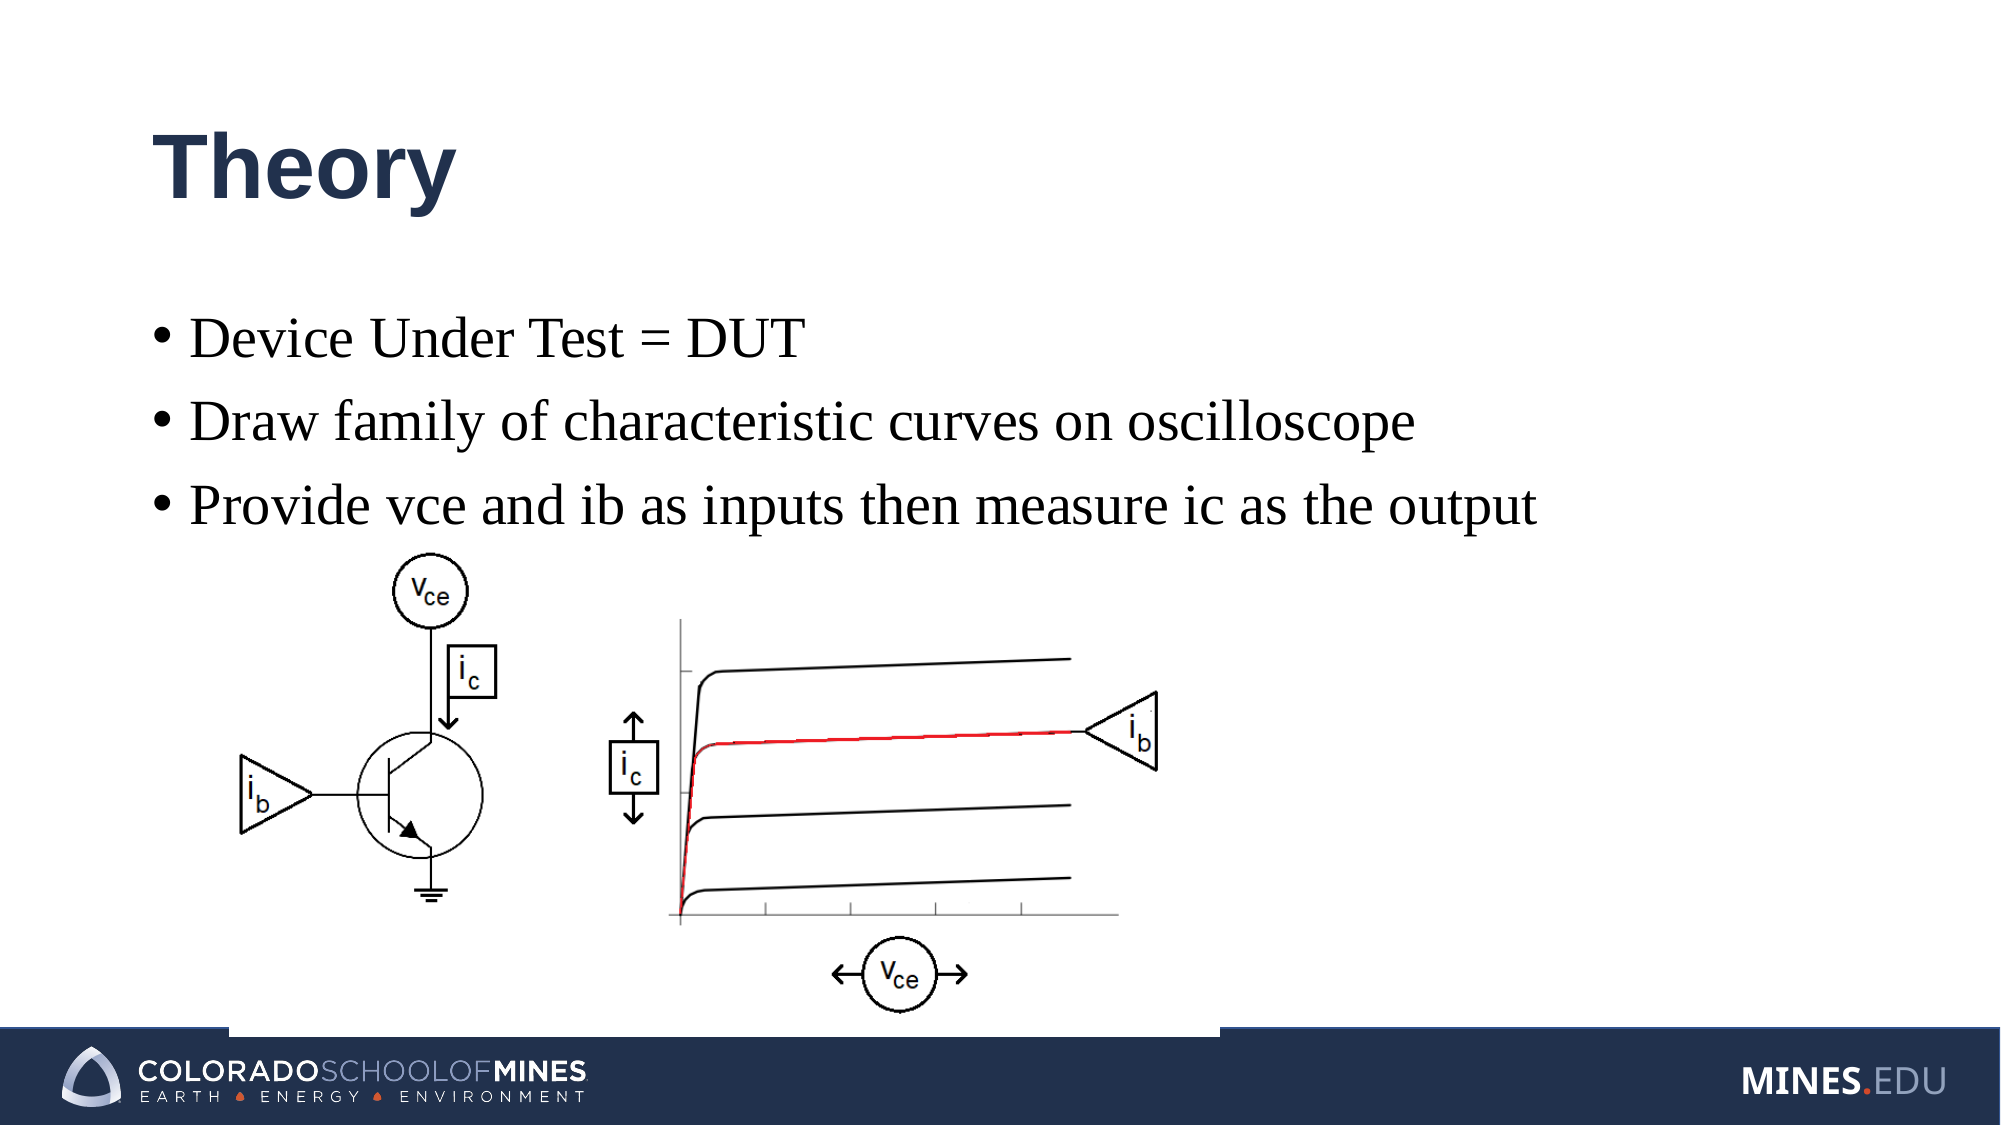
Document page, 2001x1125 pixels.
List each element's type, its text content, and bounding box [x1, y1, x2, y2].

list Device Under Test = DUT Draw family of characteristic curves on oscilloscope Provide vce and ib as inputs then measure ic as the output [137, 299, 1863, 857]
picture [229, 539, 1220, 1037]
picture [62, 1046, 588, 1107]
title Theory [137, 59, 1863, 278]
